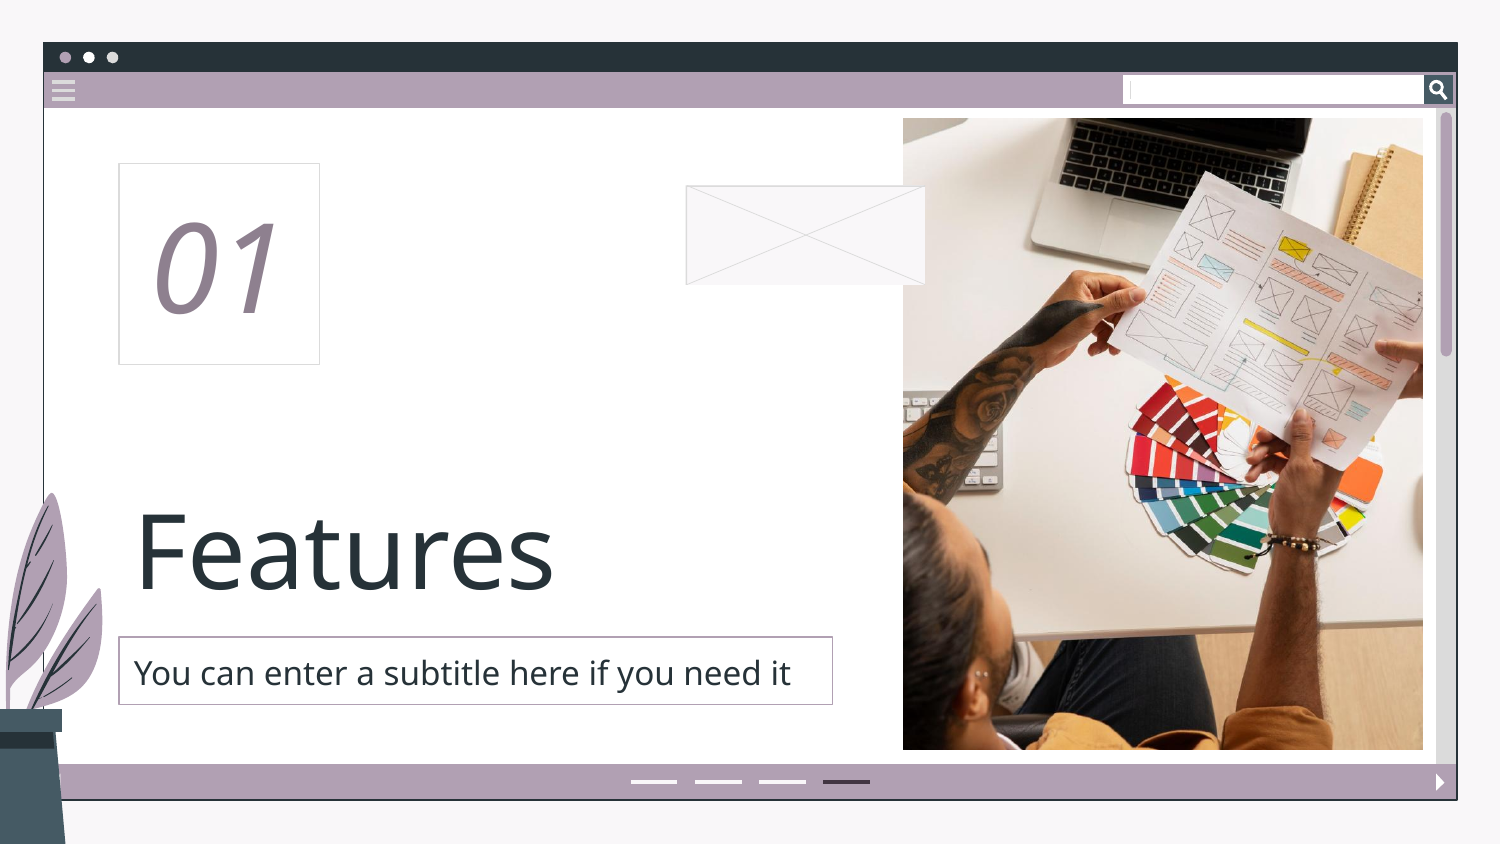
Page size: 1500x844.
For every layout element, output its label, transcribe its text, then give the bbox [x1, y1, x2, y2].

title 01 [118, 163, 320, 365]
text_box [630, 779, 871, 785]
picture [902, 118, 1424, 751]
title Features [118, 388, 833, 628]
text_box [685, 184, 926, 286]
subtitle You can enter a subtitle here if you need it [118, 636, 833, 705]
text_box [0, 492, 106, 844]
